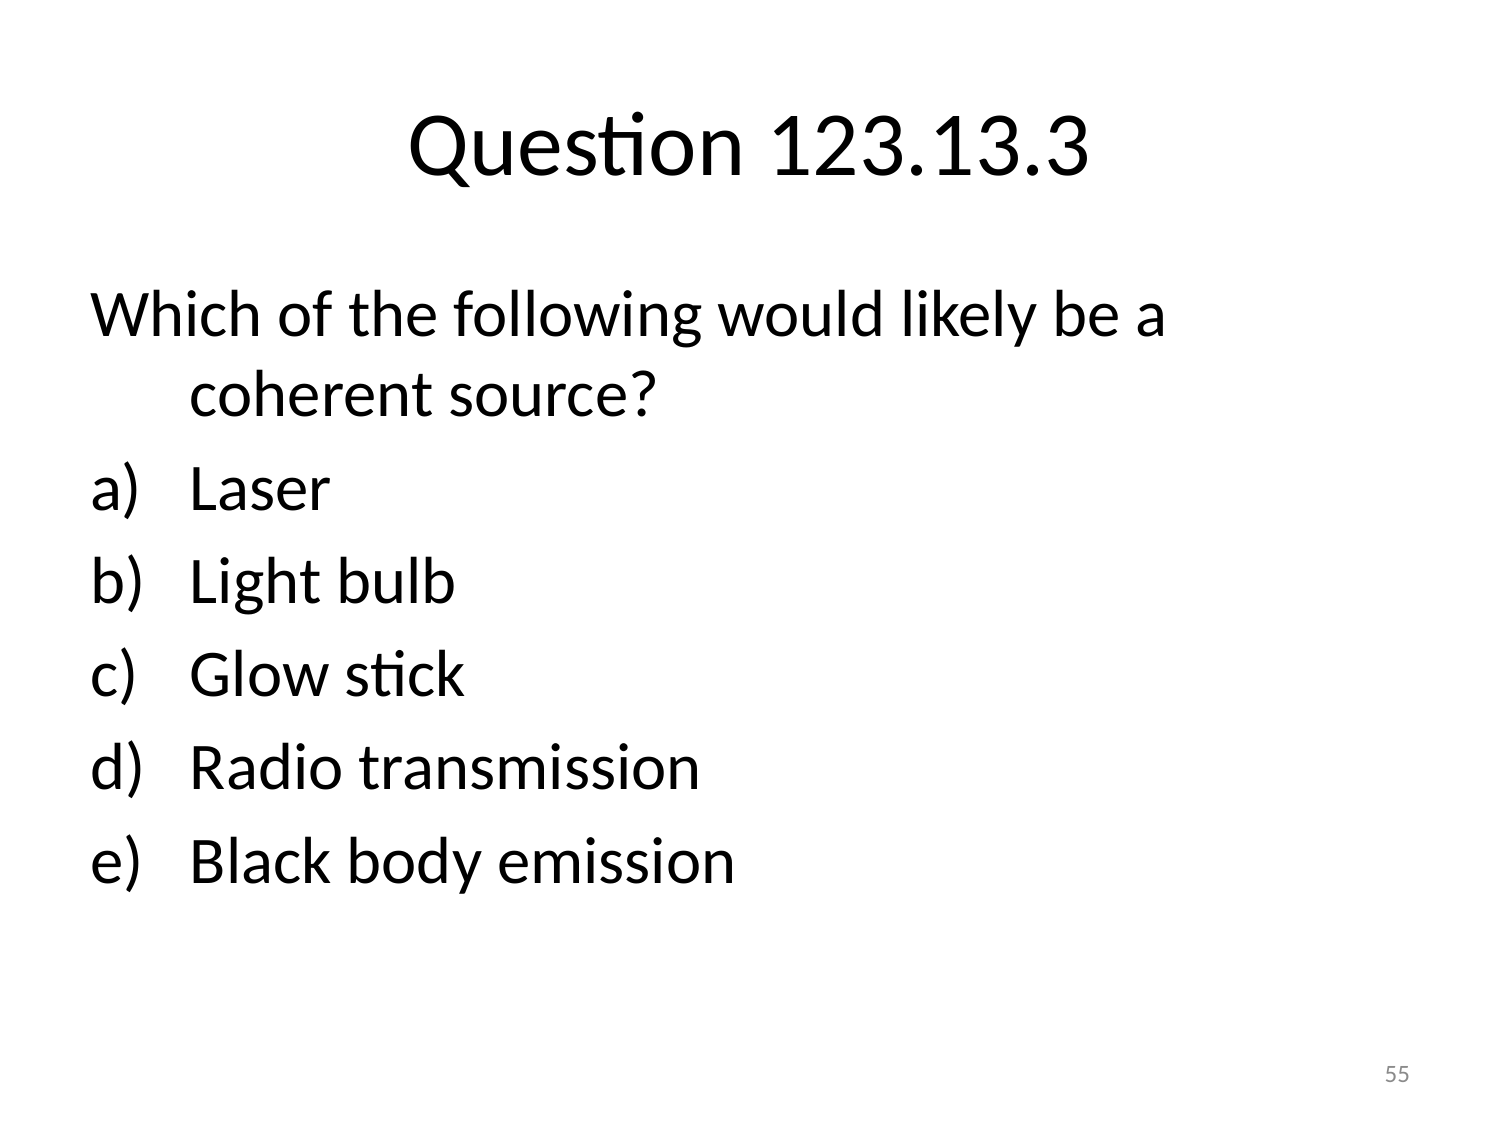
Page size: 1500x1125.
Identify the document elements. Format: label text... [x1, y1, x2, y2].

title Question 123.13.3 [75, 45, 1425, 233]
list Which of the following would likely be a coherent source? Laser Light bulb Glow stick Radio transmission Black body emission [75, 262, 1425, 1005]
slide_number 55 [1074, 1042, 1425, 1103]
